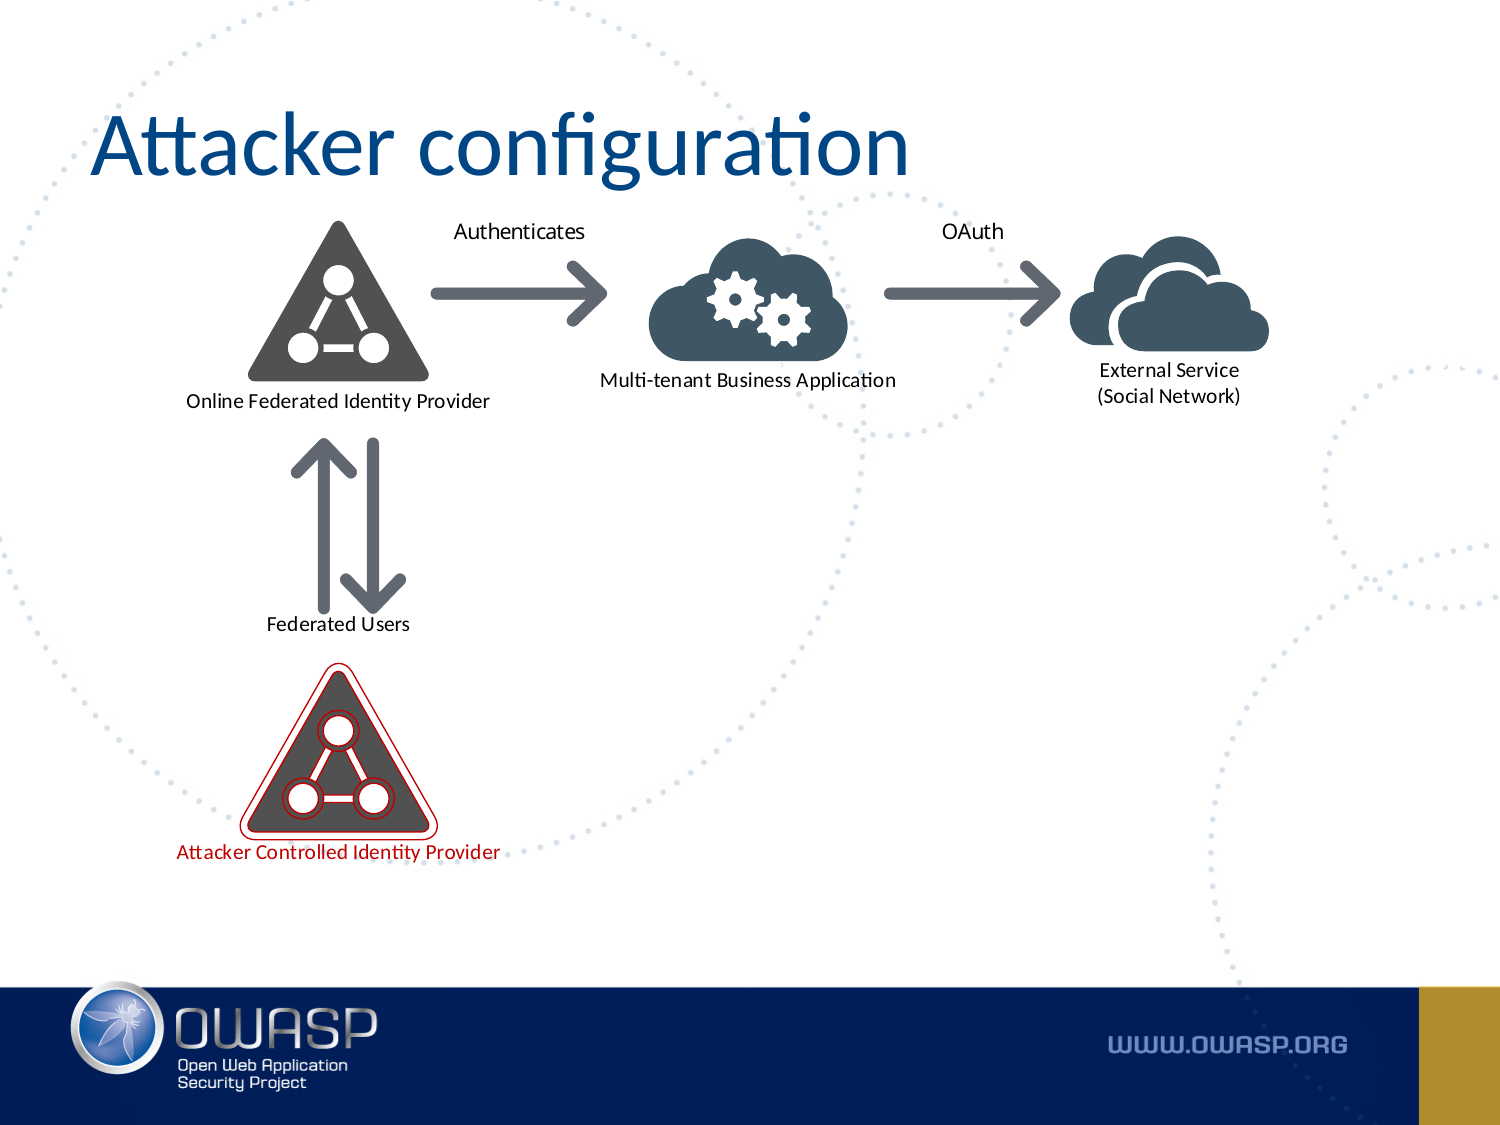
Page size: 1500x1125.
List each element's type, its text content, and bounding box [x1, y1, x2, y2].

title Attacker configuration [75, 45, 1425, 233]
picture [0, 0, 1500, 1125]
